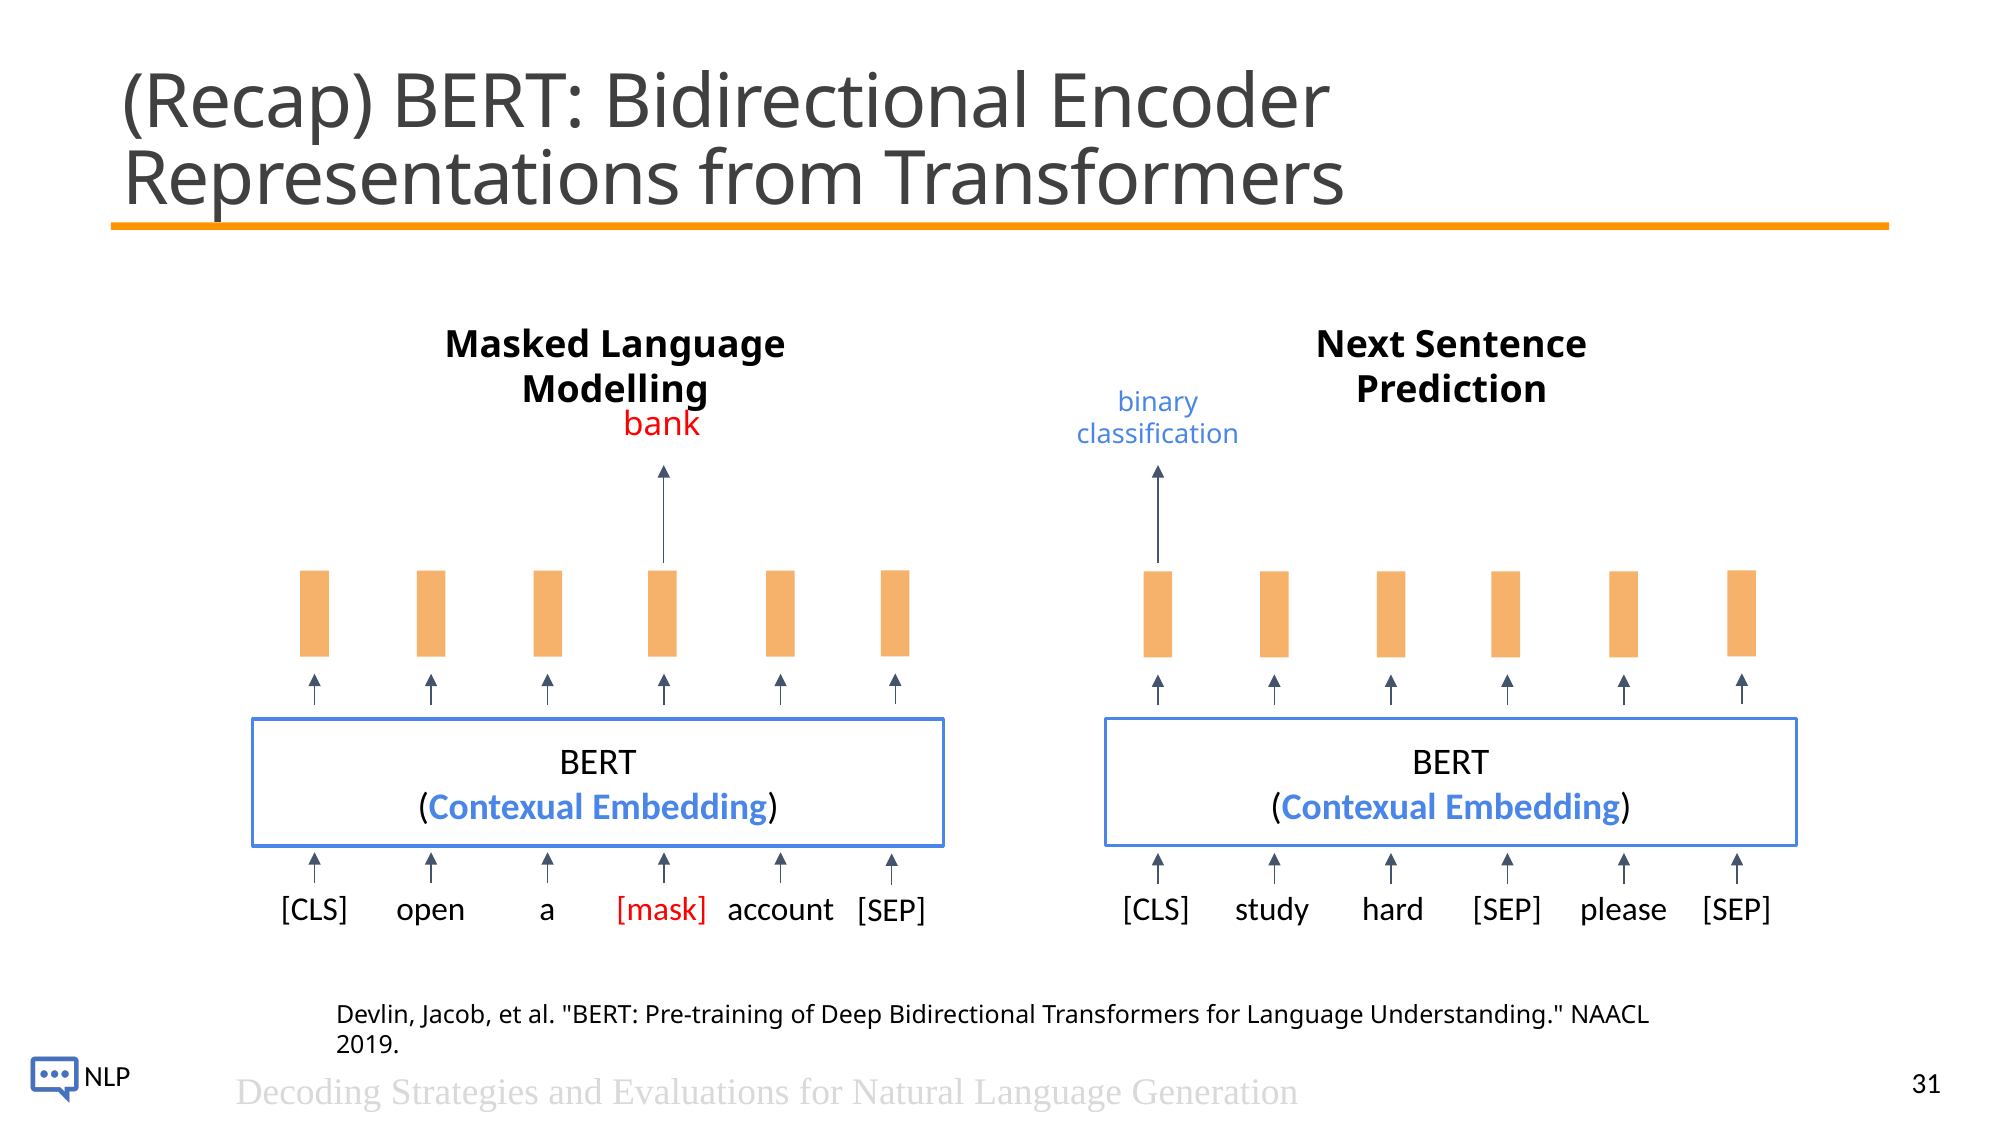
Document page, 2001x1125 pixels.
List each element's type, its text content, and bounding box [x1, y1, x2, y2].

text_box [300, 570, 329, 657]
text_box [1376, 571, 1406, 658]
title (Recap) BERT: Bidirectional Encoder Representations from Transformers [107, 58, 1899, 228]
slide_number 31 [1740, 1052, 1957, 1113]
text_box open [380, 880, 482, 935]
text_box [mask] [601, 880, 708, 935]
text_box [533, 570, 563, 657]
text_box [CLS] [263, 880, 366, 935]
text_box [648, 570, 677, 657]
text_box BERT (Contexual Embedding) [1105, 718, 1797, 846]
text_box account [708, 880, 841, 935]
text_box [SEP] [1686, 880, 1788, 935]
text_box [SEP] [1456, 880, 1558, 935]
text_box Next Sentence Prediction [1206, 304, 1697, 425]
text_box [SEP] [841, 880, 943, 936]
picture [23, 1047, 86, 1110]
text_box [766, 570, 795, 657]
text_box [416, 570, 446, 657]
text_box please [1564, 880, 1683, 935]
text_box hard [1332, 880, 1454, 935]
text_box Decoding Strategies and Evaluations for Natural Language Generation [220, 1059, 1349, 1120]
text_box BERT (Contexual Embedding) [252, 718, 944, 847]
text_box [CLS] [1105, 880, 1207, 935]
text_box [1260, 571, 1289, 658]
text_box binary classification [1060, 369, 1256, 464]
text_box study [1211, 880, 1332, 935]
text_box a [496, 880, 598, 935]
text_box [1727, 570, 1756, 657]
text_box [1143, 571, 1173, 658]
text_box Devlin, Jacob, et al. "BERT: Pre-training of Deep Bidirectional Transformers for Language Understanding." NAACL 2019. [321, 983, 1679, 1074]
text_box [880, 570, 910, 657]
text_box [1491, 571, 1521, 658]
text_box Masked Language Modelling [356, 304, 874, 425]
text_box bank [599, 425, 724, 457]
text_box [1609, 571, 1638, 658]
